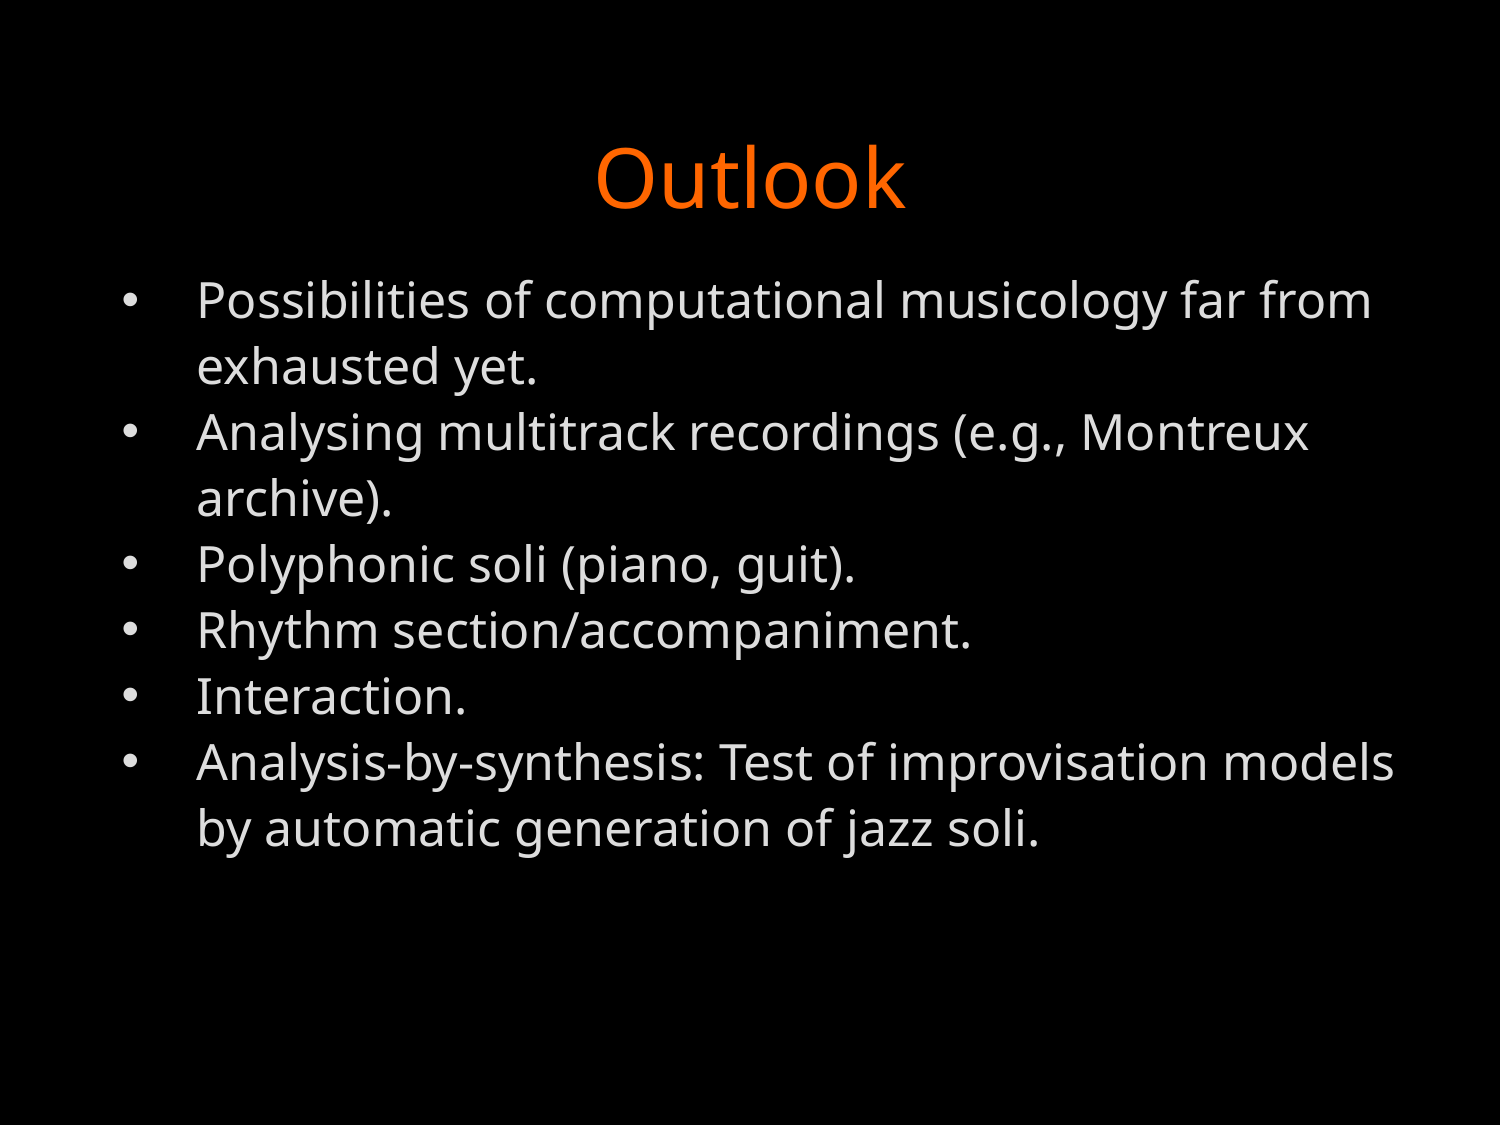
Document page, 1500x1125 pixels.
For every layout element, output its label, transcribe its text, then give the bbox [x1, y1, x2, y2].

title Outlook [112, 87, 1389, 255]
text_box Possibilities of computational musicology far from exhausted yet. Analysing multitrack recordings (e.g., Montreux archive). Polyphonic soli (piano, guit). Rhythm section/accompaniment. Interaction. Analysis-by-synthesis: Test of improvisation models by automatic generation of jazz soli. [41, 255, 1459, 930]
